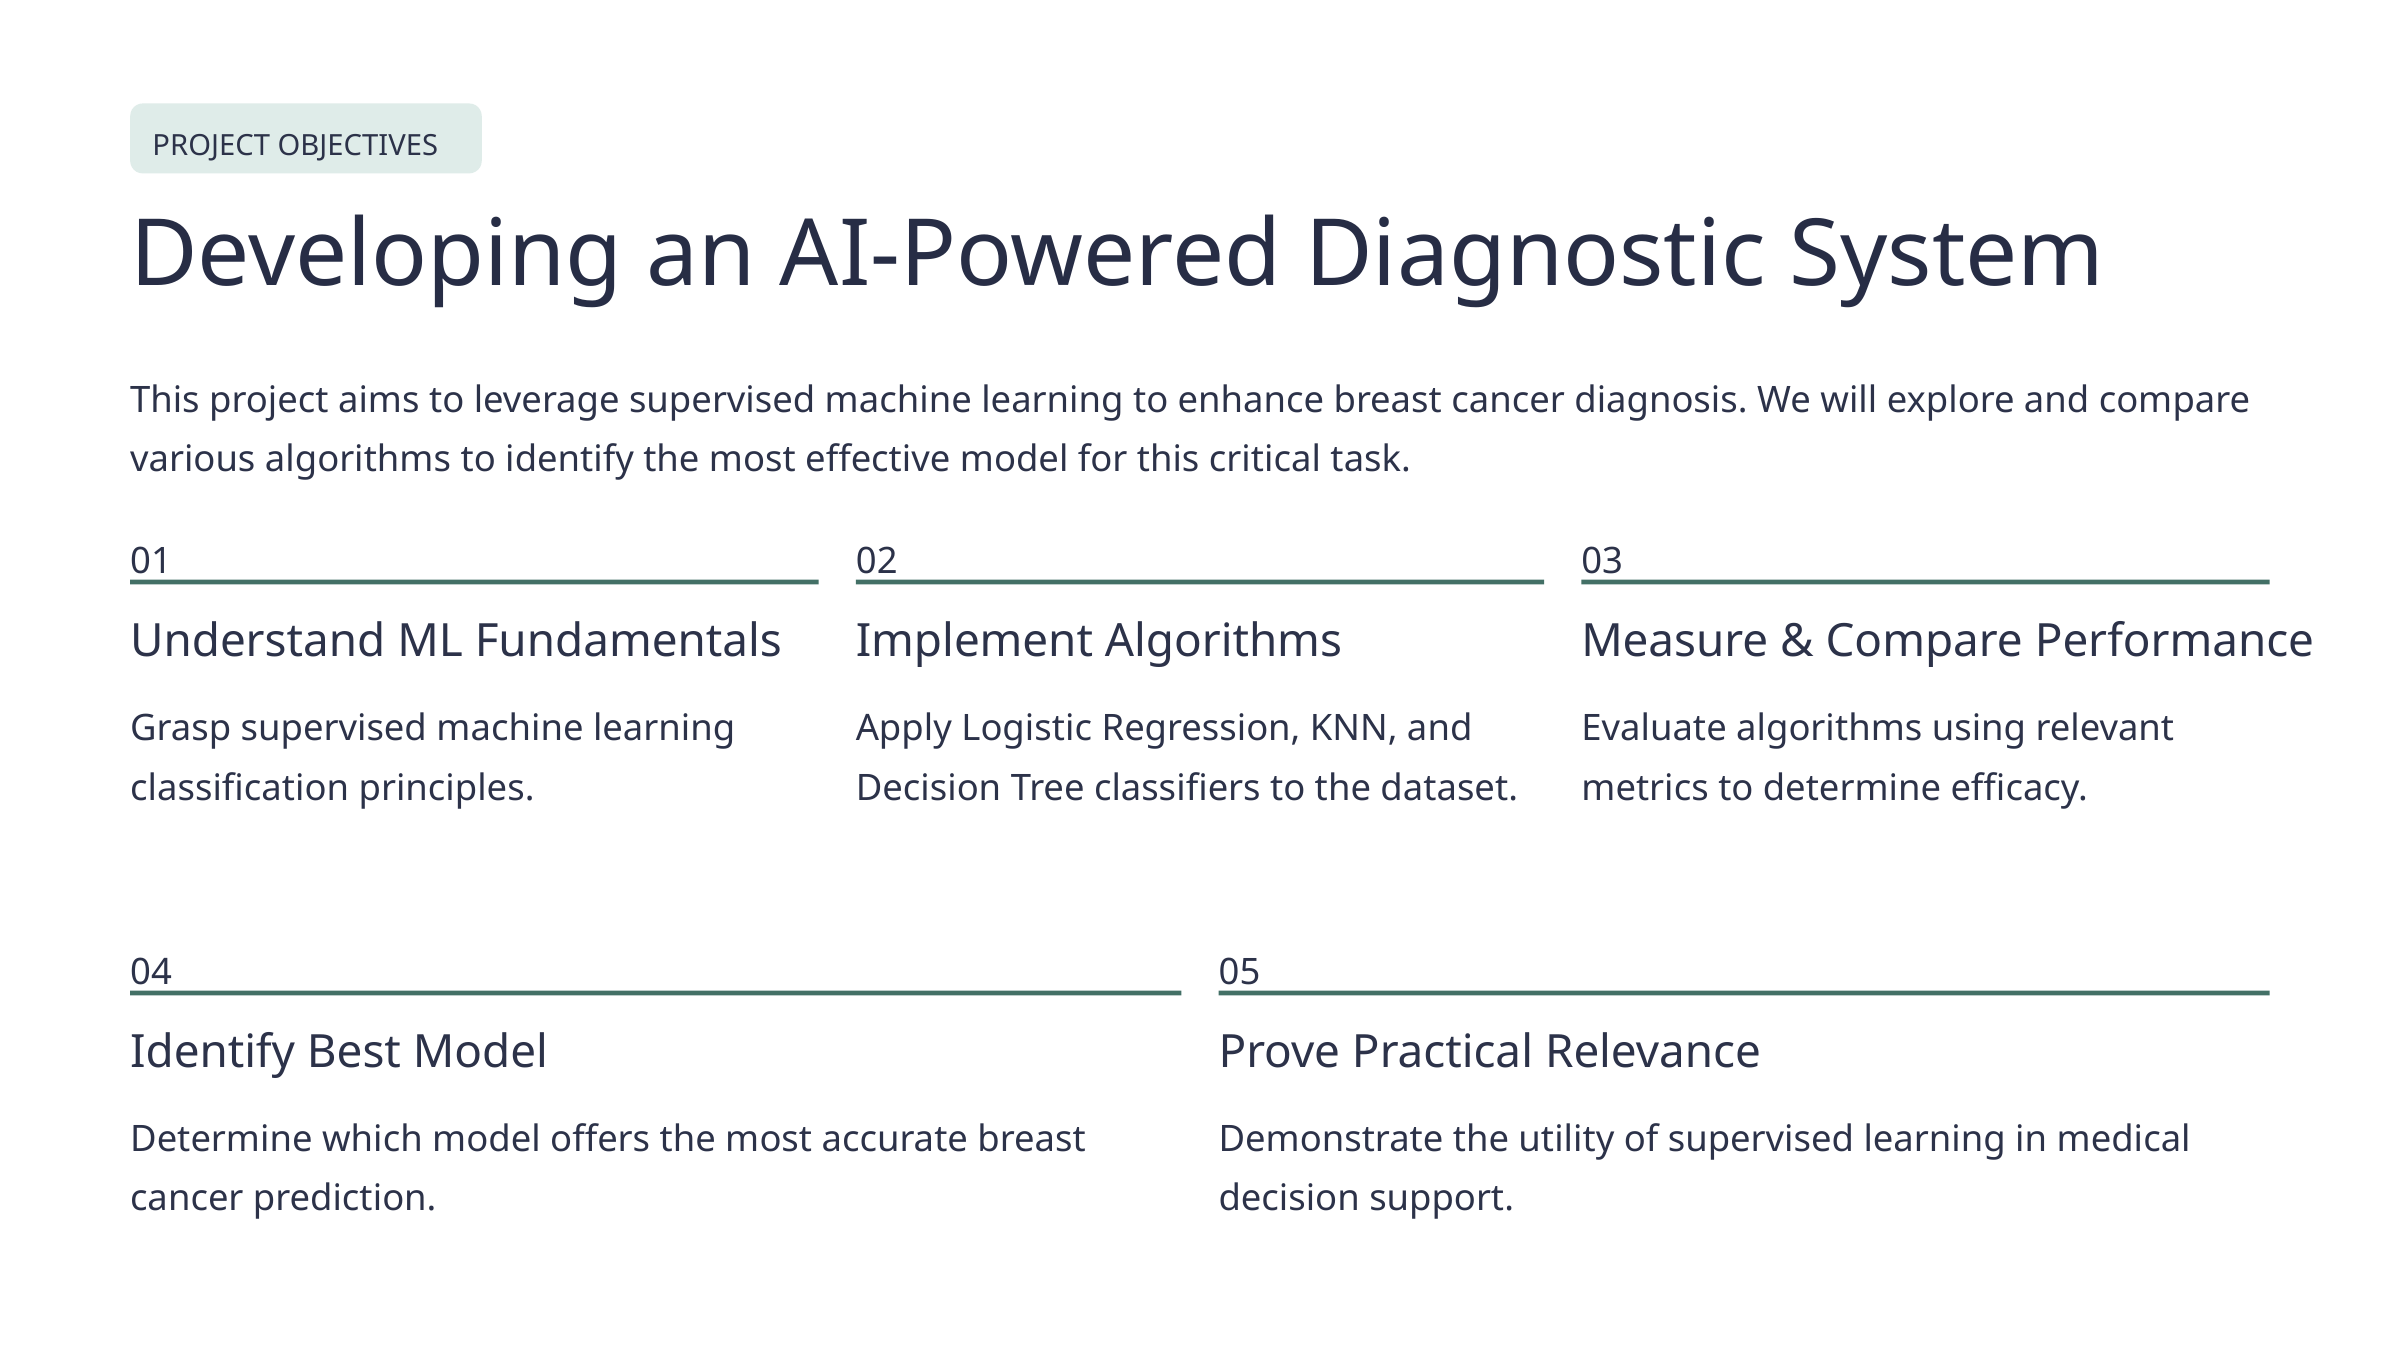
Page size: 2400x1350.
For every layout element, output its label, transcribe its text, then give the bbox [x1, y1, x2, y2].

text_box 05 [1218, 932, 1256, 979]
text_box Prove Practical Relevance [1218, 1019, 1738, 1078]
text_box [130, 990, 1182, 996]
text_box PROJECT OBJECTIVES [152, 114, 460, 163]
text_box This project aims to leverage supervised machine learning to enhance breast cancer diagnosis. We will explore and compare various algorithms to identify the most effective model for this critical task. [130, 360, 2270, 480]
text_box Apply Logistic Regression, KNN, and Decision Tree classifiers to the dataset. [855, 688, 1545, 868]
text_box [855, 579, 1545, 585]
text_box Measure & Compare Performance [1581, 608, 2264, 667]
text_box Understand ML Fundamentals [130, 608, 742, 667]
text_box Determine which model offers the most accurate breast cancer prediction. [130, 1099, 1182, 1219]
text_box 01 [130, 521, 168, 568]
text_box Developing an AI-Powered Diagnostic System [130, 188, 1987, 305]
text_box Grasp supervised machine learning classification principles. [130, 688, 819, 808]
text_box 04 [130, 932, 168, 979]
text_box 02 [855, 521, 893, 568]
text_box [130, 103, 482, 174]
text_box 03 [1581, 521, 1619, 568]
text_box Demonstrate the utility of supervised learning in medical decision support. [1218, 1099, 2270, 1219]
text_box [1218, 990, 2270, 996]
text_box Identify Best Model [130, 1019, 596, 1078]
text_box [1581, 579, 2270, 585]
text_box Evaluate algorithms using relevant metrics to determine efficacy. [1581, 688, 2270, 808]
text_box Implement Algorithms [855, 608, 1321, 667]
text_box [130, 579, 819, 585]
